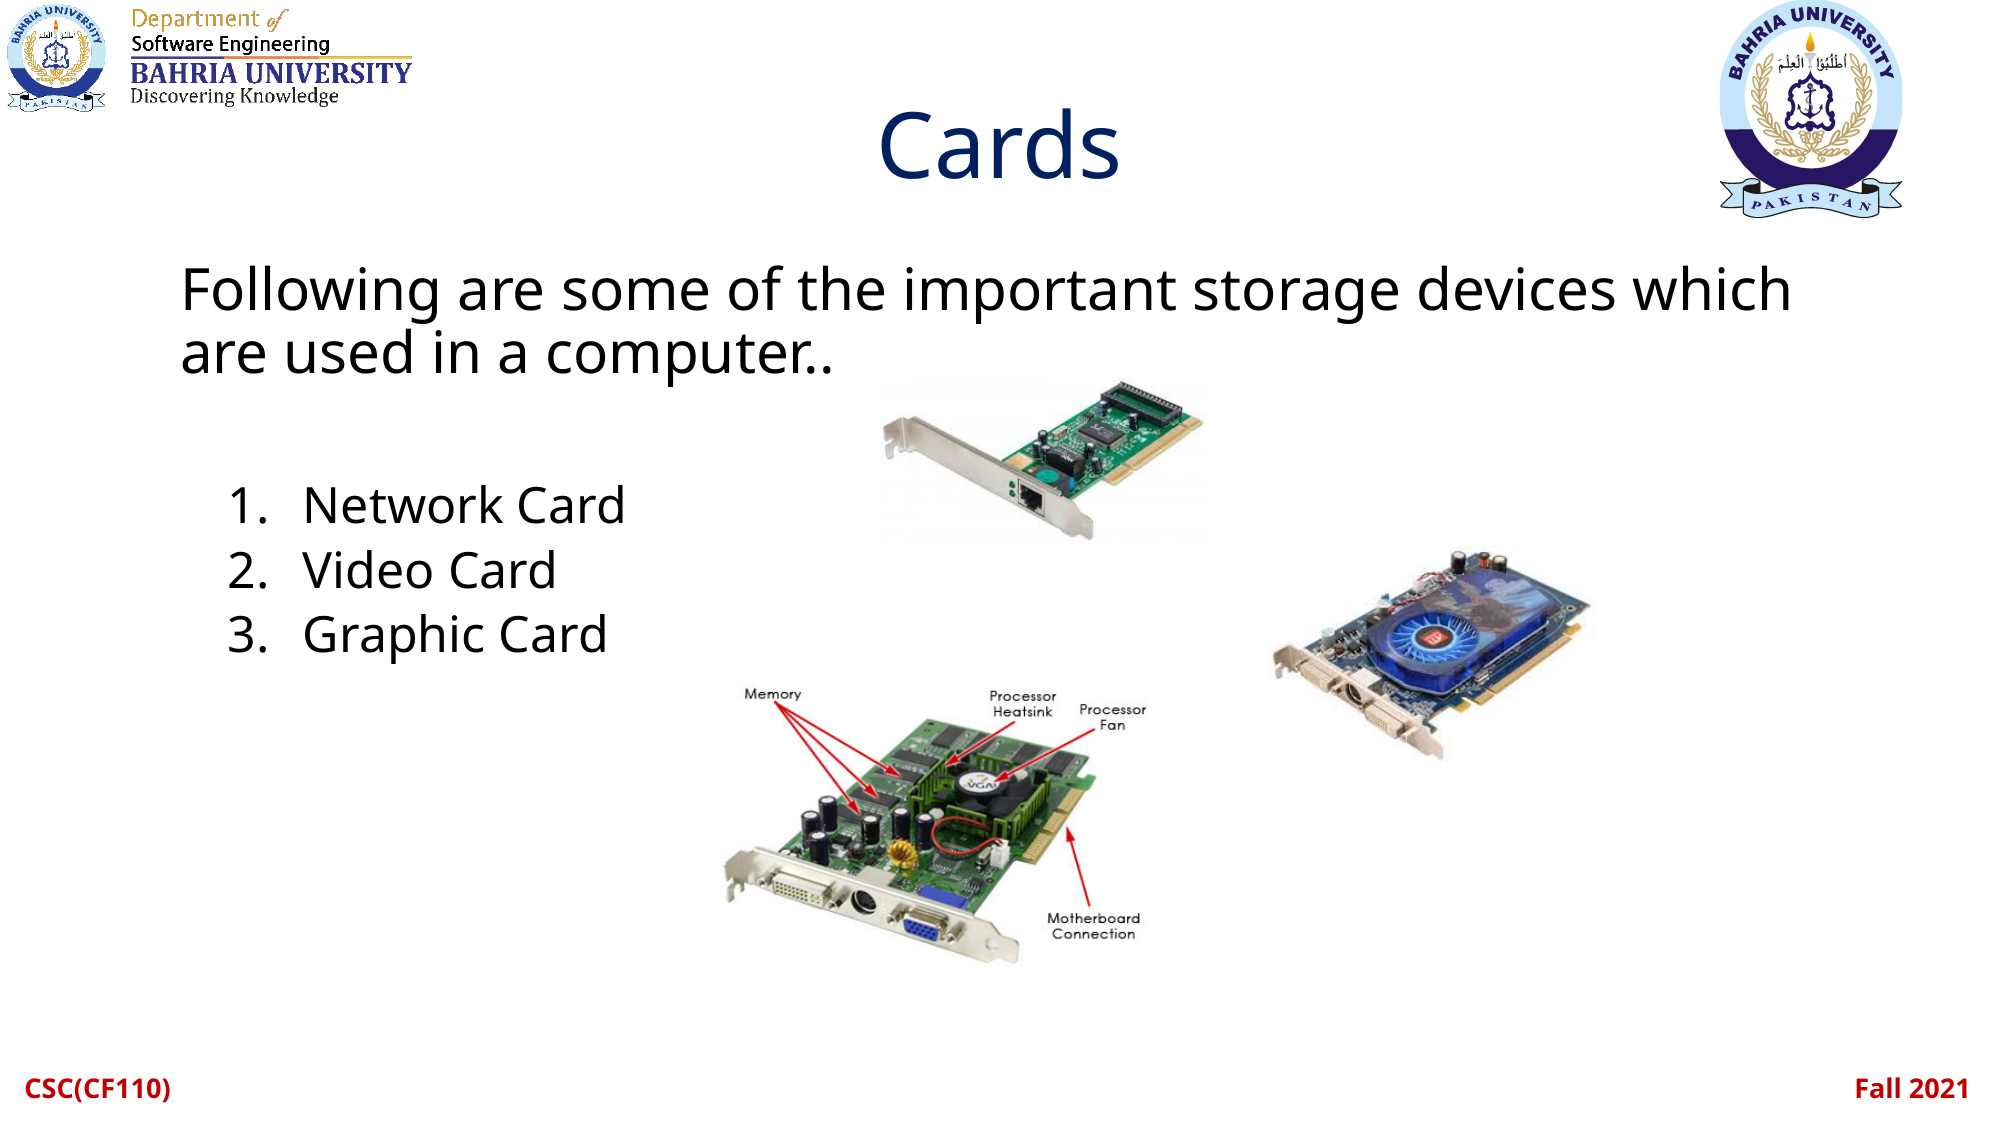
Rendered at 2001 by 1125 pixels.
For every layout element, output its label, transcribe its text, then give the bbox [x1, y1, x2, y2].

picture [1267, 545, 1598, 767]
list Following are some of the important storage devices which are used in a computer.. Network Card Video Card Graphic Card [165, 252, 1890, 1008]
slide_number CSC(CF110) [9, 1057, 387, 1118]
picture [879, 378, 1207, 546]
picture [712, 682, 1156, 972]
picture [1, 1, 416, 120]
picture [1719, 0, 1903, 218]
title Cards [137, 59, 1863, 237]
